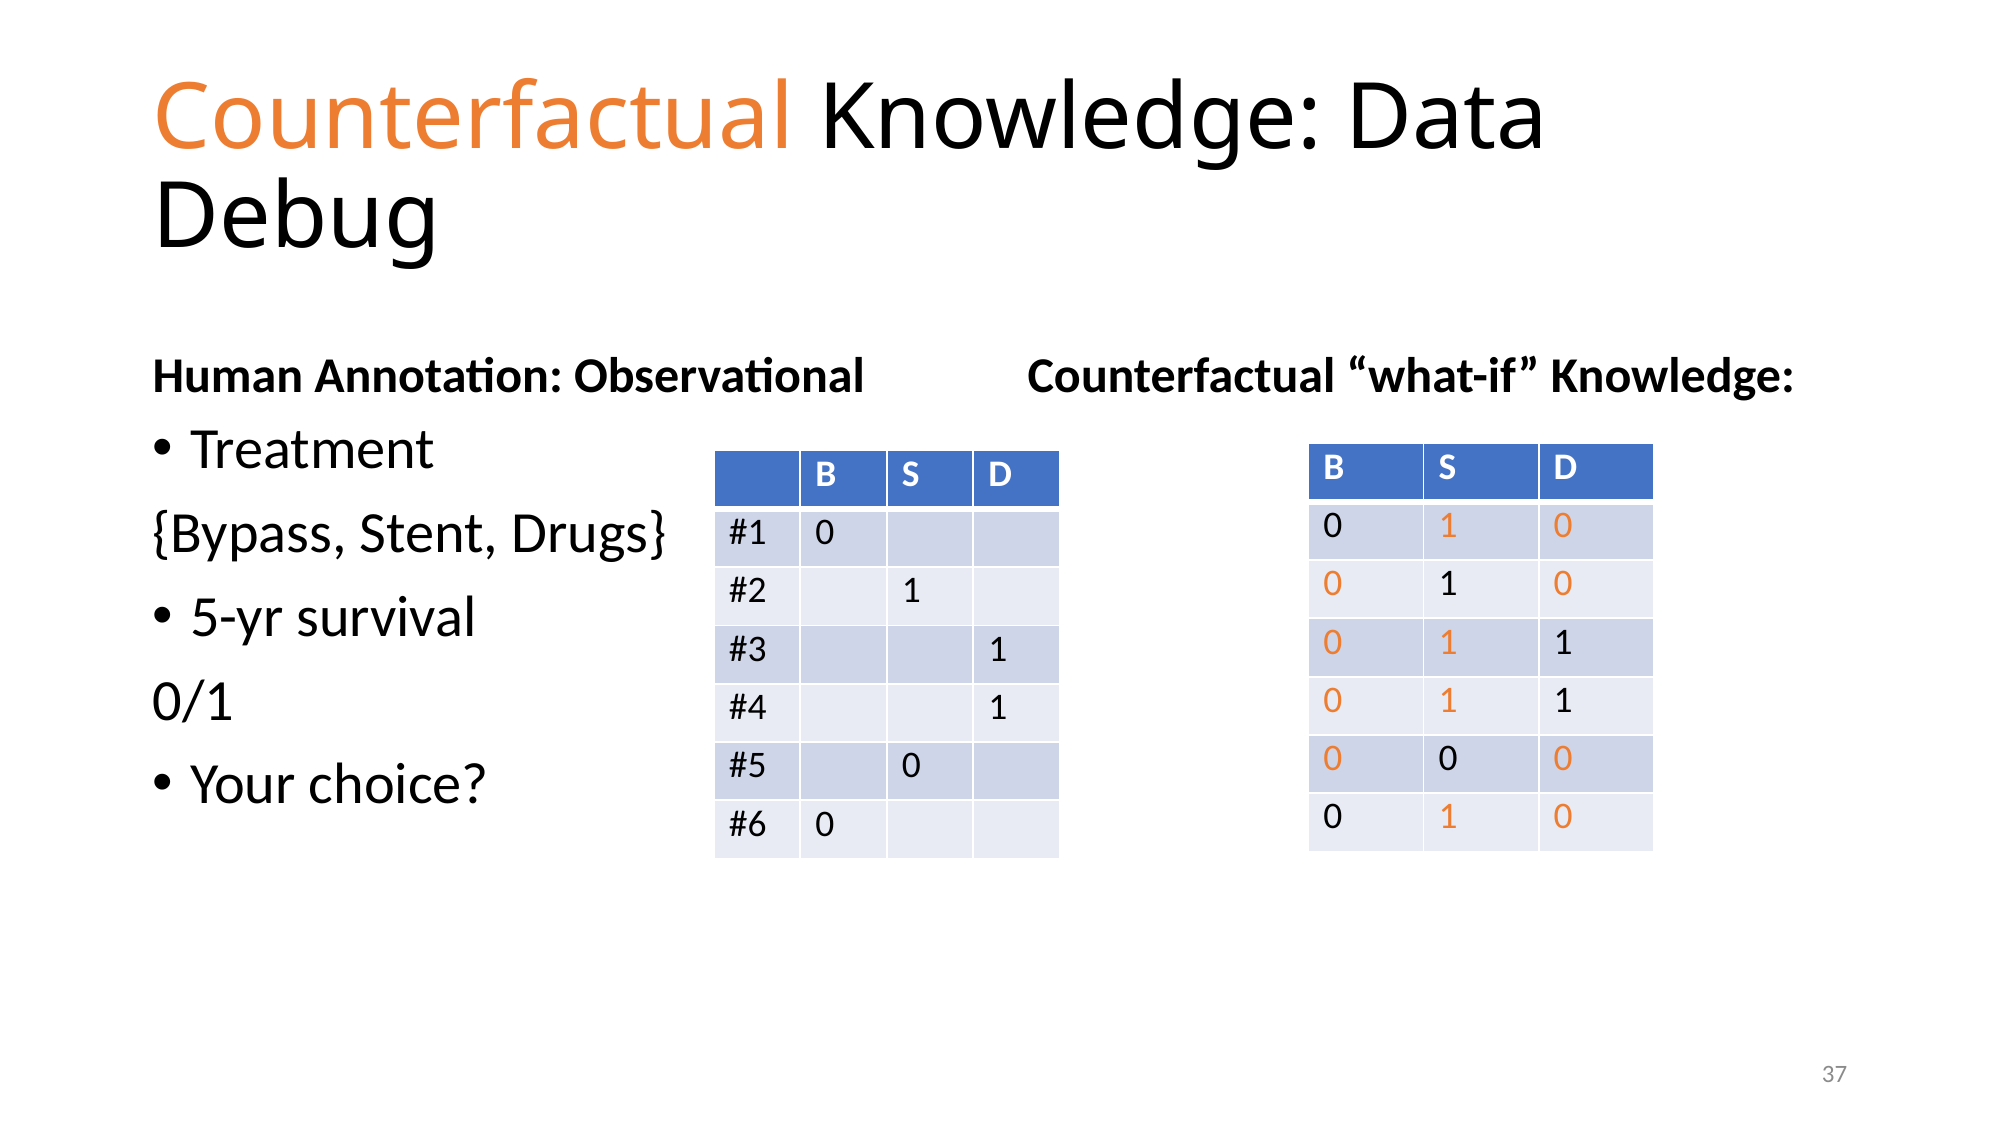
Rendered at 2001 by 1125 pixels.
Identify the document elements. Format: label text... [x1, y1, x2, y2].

table_cell [888, 685, 972, 741]
table_cell [974, 568, 1059, 625]
table_header B [801, 451, 886, 506]
table_cell #2 [715, 568, 799, 625]
table_cell 1 [1424, 619, 1538, 676]
table_header D [1540, 444, 1653, 499]
table_cell [888, 801, 972, 858]
list Human Annotation: Observational [137, 275, 984, 410]
table_cell [801, 626, 886, 683]
table_cell 1 [1540, 619, 1653, 676]
table_cell [888, 512, 972, 566]
table_cell [888, 626, 972, 683]
table_cell 1 [1424, 561, 1538, 617]
table_cell #6 [715, 801, 799, 858]
table_cell 1 [888, 568, 972, 625]
table_cell [801, 743, 886, 799]
table_cell 0 [1540, 505, 1653, 559]
table_header D [974, 451, 1059, 506]
title Counterfactual Knowledge: Data Debug [137, 59, 1863, 278]
slide_number 37 [1412, 1042, 1863, 1103]
table_cell [974, 801, 1059, 858]
table_cell #3 [715, 626, 799, 683]
list Treatment {Bypass, Stent, Drugs} 5-yr survival 0/1 Your choice? [137, 410, 984, 1016]
table_cell [974, 743, 1059, 799]
table_cell 1 [974, 685, 1059, 741]
table_header [715, 451, 799, 506]
table_cell 0 [801, 801, 886, 858]
table_cell 1 [974, 626, 1059, 683]
table_cell #4 [715, 685, 799, 741]
table_cell [801, 685, 886, 741]
table_cell 0 [1540, 794, 1653, 851]
list Counterfactual “what-if” Knowledge: [1012, 275, 1863, 411]
table_header S [888, 451, 972, 506]
table_header B [1309, 444, 1423, 499]
table_cell 0 [801, 512, 886, 566]
table_cell 0 [1309, 619, 1423, 676]
table_cell 0 [888, 743, 972, 799]
table_cell 1 [1424, 505, 1538, 559]
table_cell 0 [1309, 794, 1423, 851]
table_cell #5 [715, 743, 799, 799]
table_header S [1424, 444, 1538, 499]
table_cell 0 [1309, 678, 1423, 734]
table_cell 0 [1309, 561, 1423, 617]
table_cell #1 [715, 512, 799, 566]
table_cell [801, 568, 886, 625]
table_cell 0 [1540, 561, 1653, 617]
table_cell 0 [1424, 736, 1538, 792]
table_cell 1 [1424, 794, 1538, 851]
table_cell 1 [1424, 678, 1538, 734]
table_cell 0 [1309, 505, 1423, 559]
table_cell 0 [1309, 736, 1423, 792]
table_cell 0 [1540, 736, 1653, 792]
table_cell 1 [1540, 678, 1653, 734]
table_cell [974, 512, 1059, 566]
